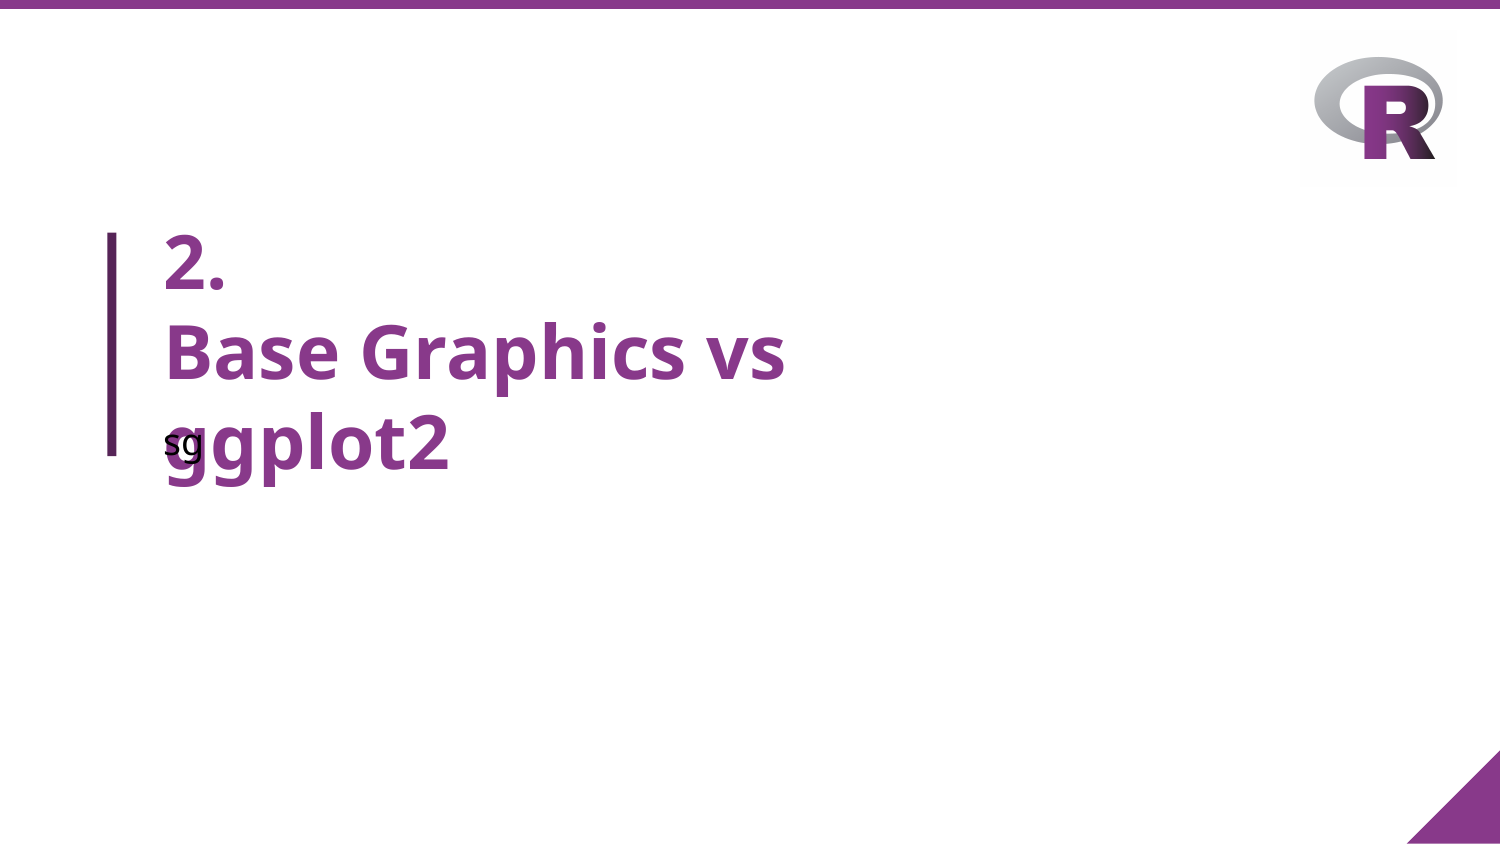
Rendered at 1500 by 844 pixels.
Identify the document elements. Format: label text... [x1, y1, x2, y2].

picture [1300, 30, 1457, 187]
title 2. Base Graphics vs ggplot2 [148, 199, 1105, 390]
subtitle sg [148, 403, 1400, 533]
